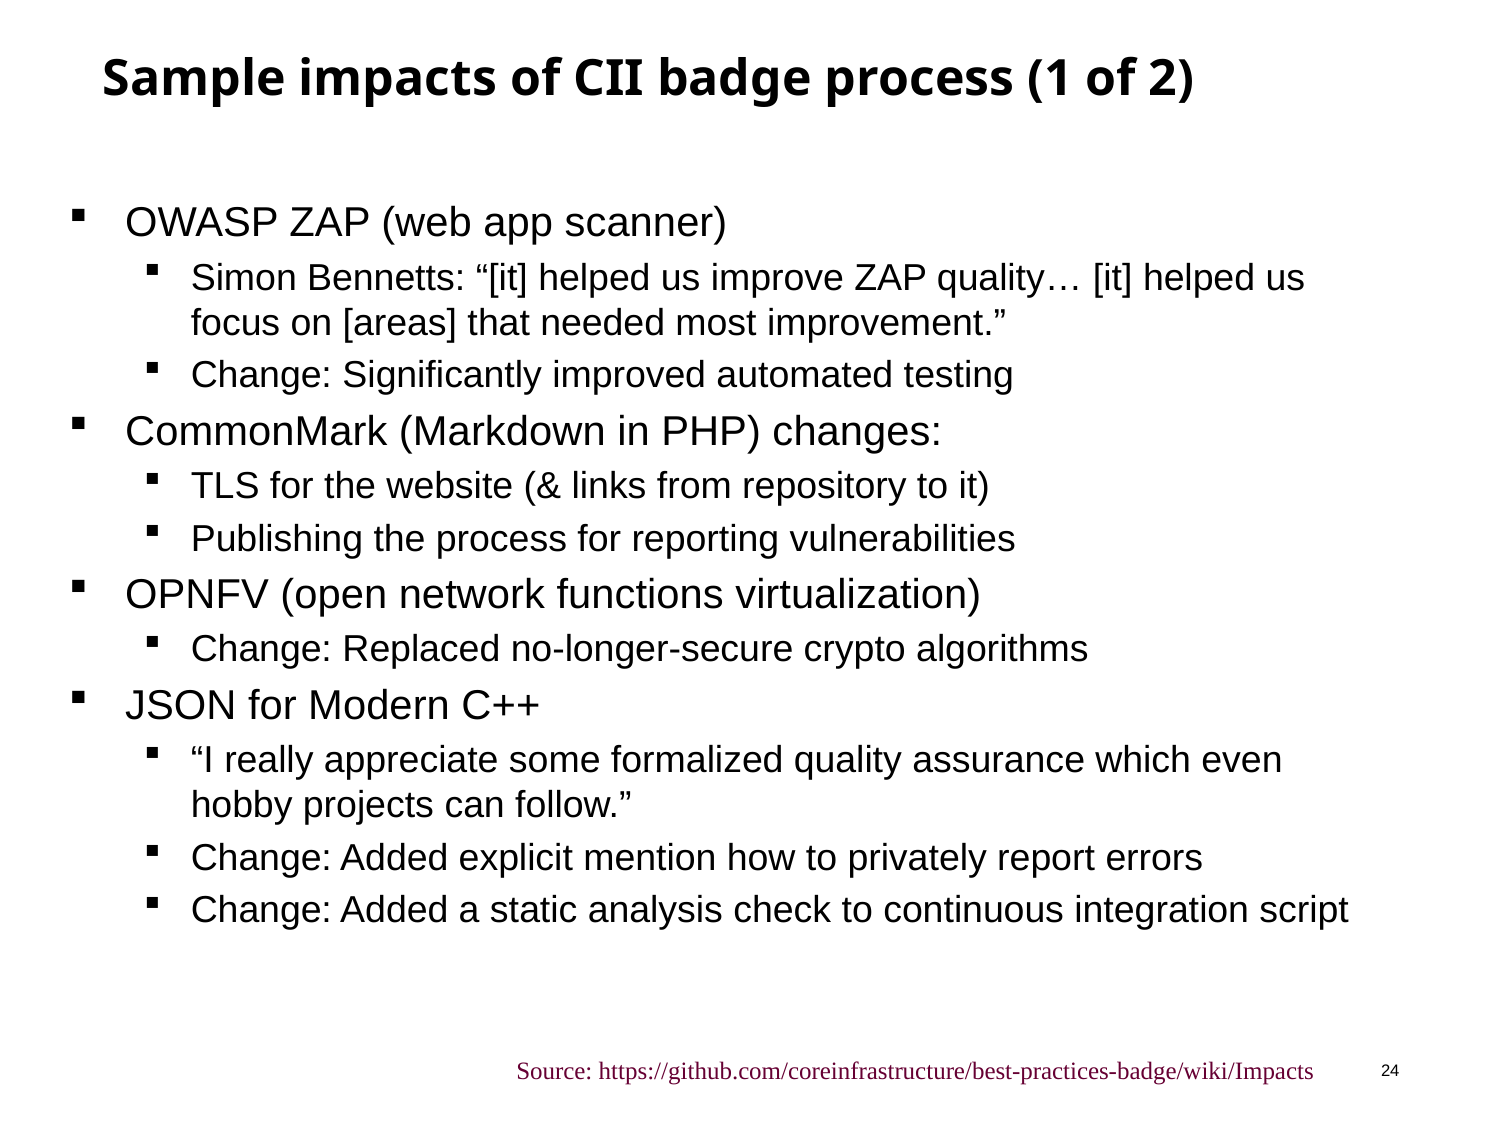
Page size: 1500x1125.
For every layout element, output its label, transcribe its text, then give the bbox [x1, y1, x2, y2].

text_box Source: https://github.com/coreinfrastructure/best-practices-badge/wiki/Impacts [501, 1047, 1330, 1092]
title Sample impacts of CII badge process (1 of 2) [87, 37, 1376, 113]
list OWASP ZAP (web app scanner) Simon Bennetts: “[it] helped us improve ZAP quality… [it] helped us focus on [areas] that needed most improvement.” Change: Significantly improved automated testing CommonMark (Markdown in PHP) changes: TLS for the website (& links from repository to it) Publishing the process for reporting vulnerabilities OPNFV (open network functions virtualization) Change: Replaced no-longer-secure crypto algorithms JSON for Modern C++ “I really appreciate some formalized quality assurance which even hobby projects can follow.” Change: Added explicit mention how to privately report errors Change: Added a static analysis check to continuous integration script [53, 187, 1401, 1013]
slide_number 23 [1101, 1012, 1415, 1088]
